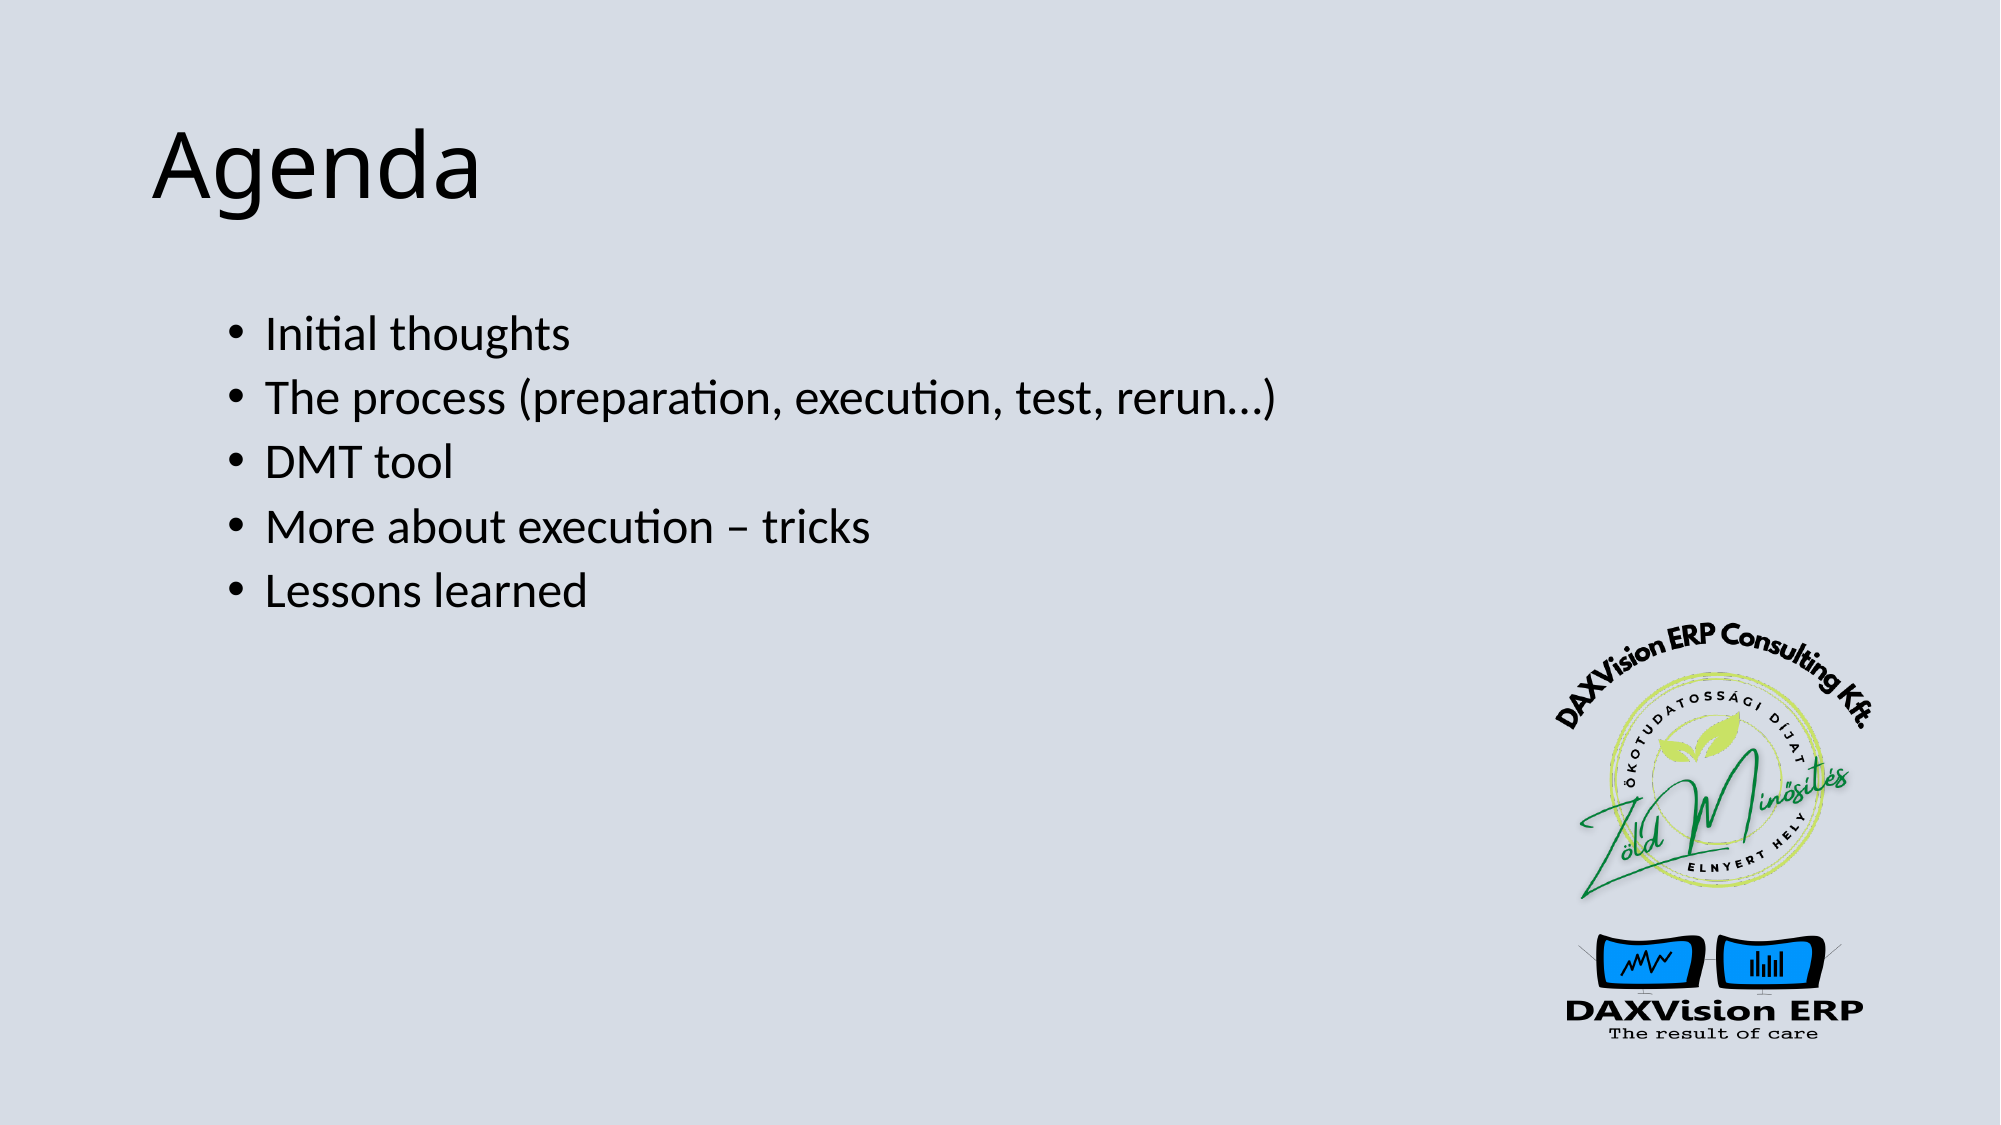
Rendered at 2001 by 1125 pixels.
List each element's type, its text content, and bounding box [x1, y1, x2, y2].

list Initial thoughts The process (preparation, execution, test, rerun…) DMT tool More about execution – tricks Lessons learned [137, 299, 1863, 1014]
picture [1545, 587, 1888, 930]
picture [1567, 1014, 1863, 1103]
title Agenda [137, 59, 1863, 278]
